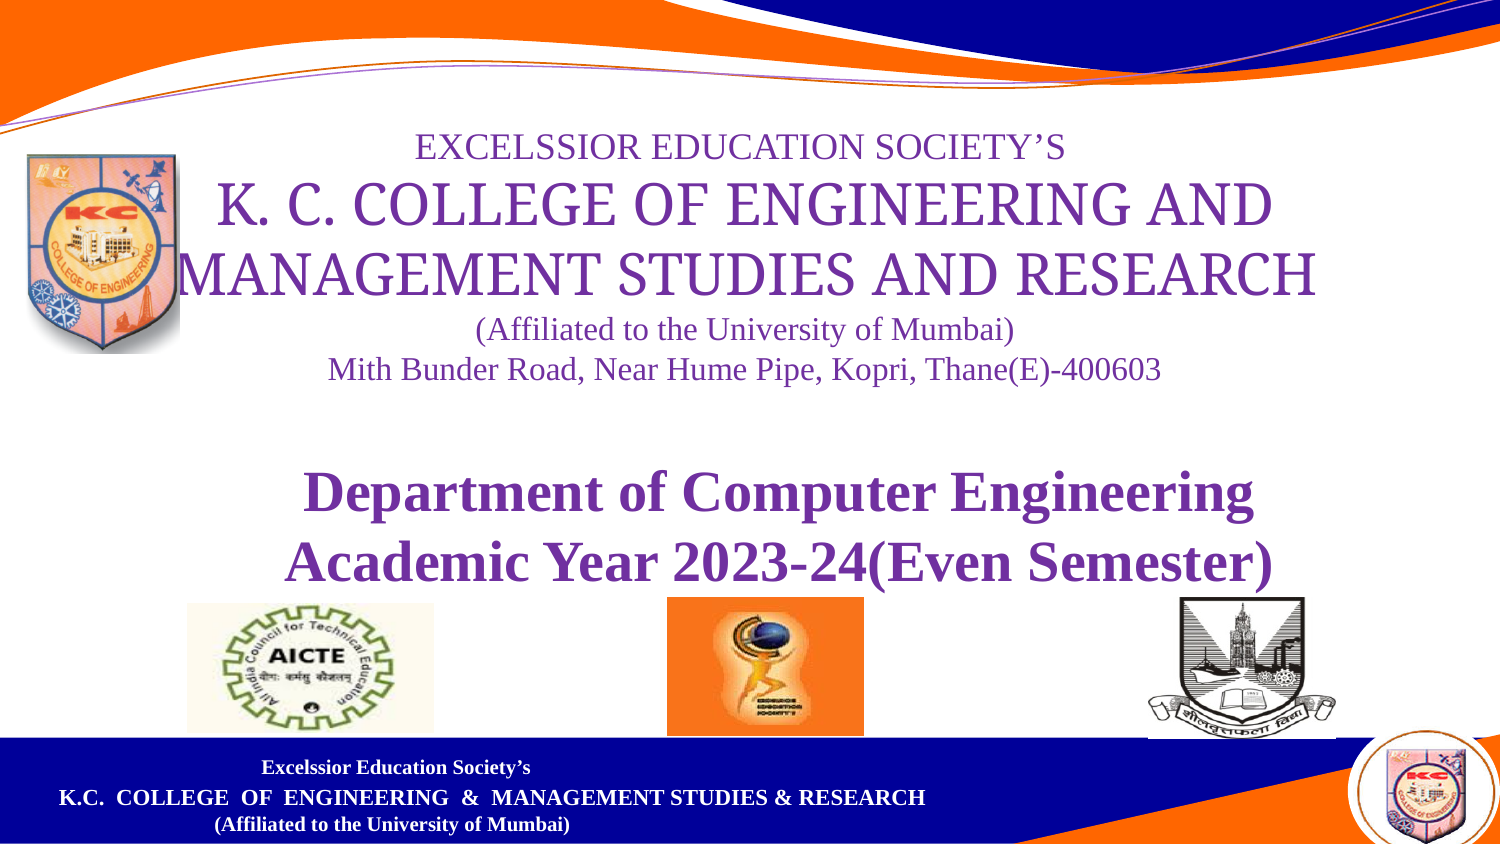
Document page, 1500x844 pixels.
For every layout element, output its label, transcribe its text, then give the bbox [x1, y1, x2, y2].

text_box Department of Computer Engineering Academic Year 2023-24(Even Semester) [234, 445, 1325, 601]
picture [1148, 597, 1337, 739]
picture [1347, 721, 1500, 844]
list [187, 602, 434, 734]
picture [23, 152, 180, 355]
picture [667, 597, 864, 737]
title EXCELSSIOR EDUCATION SOCIETY’S K. C. COLLEGE OF ENGINEERING AND MANAGEMENT STUDIES AND RESEARCH (Affiliated to the University of Mumbai) Mith Bunder Road, Near Hume Pipe, Kopri, Thane(E)-400603 [70, 70, 1421, 387]
